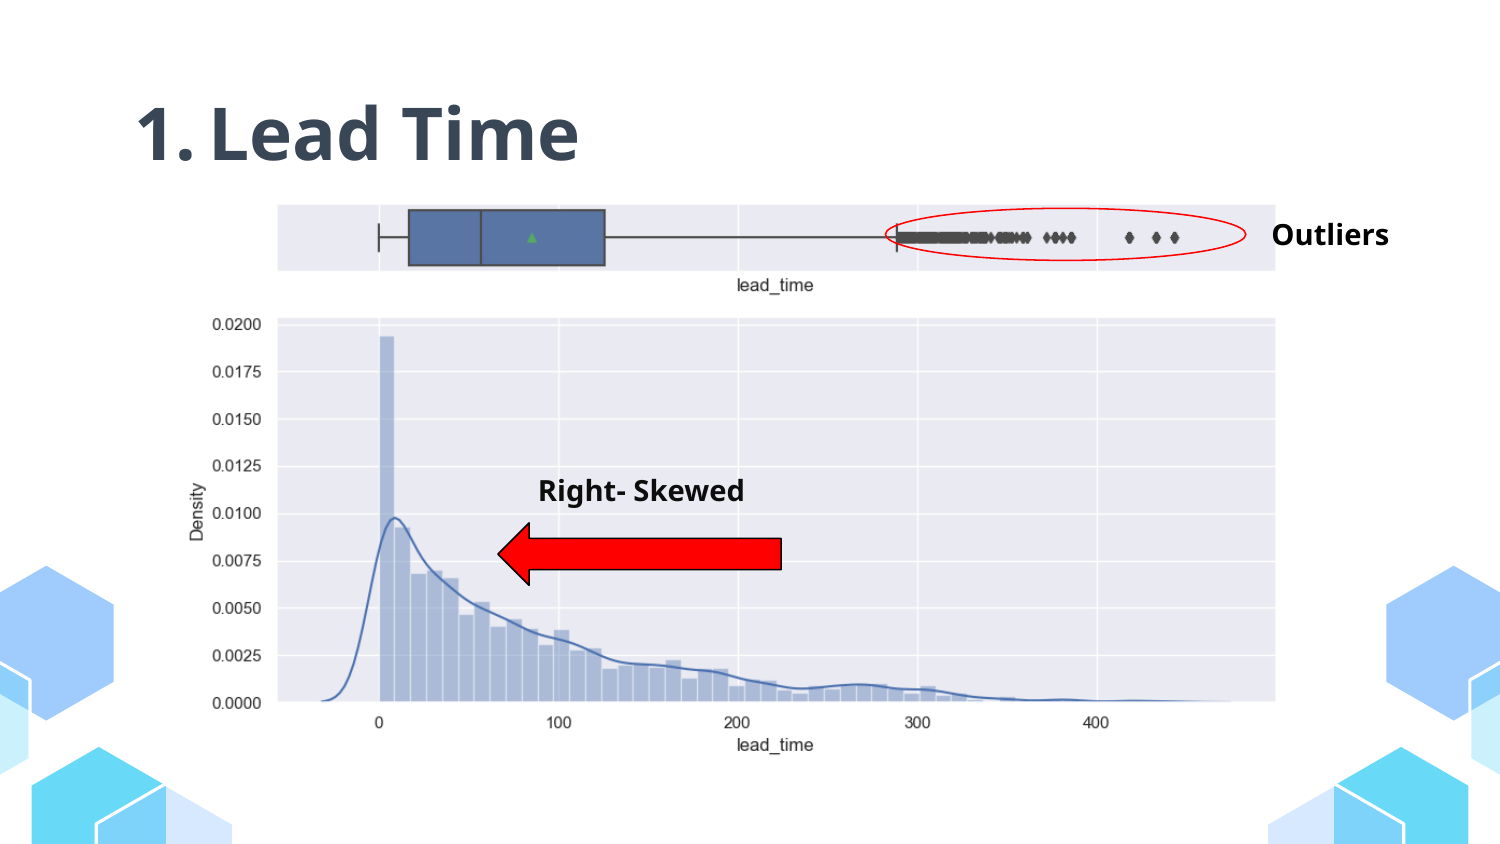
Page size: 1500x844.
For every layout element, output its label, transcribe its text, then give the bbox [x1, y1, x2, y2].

text_box Outliers [1290, 201, 1463, 267]
picture [178, 193, 1286, 766]
title Lead Time [118, 72, 1382, 167]
